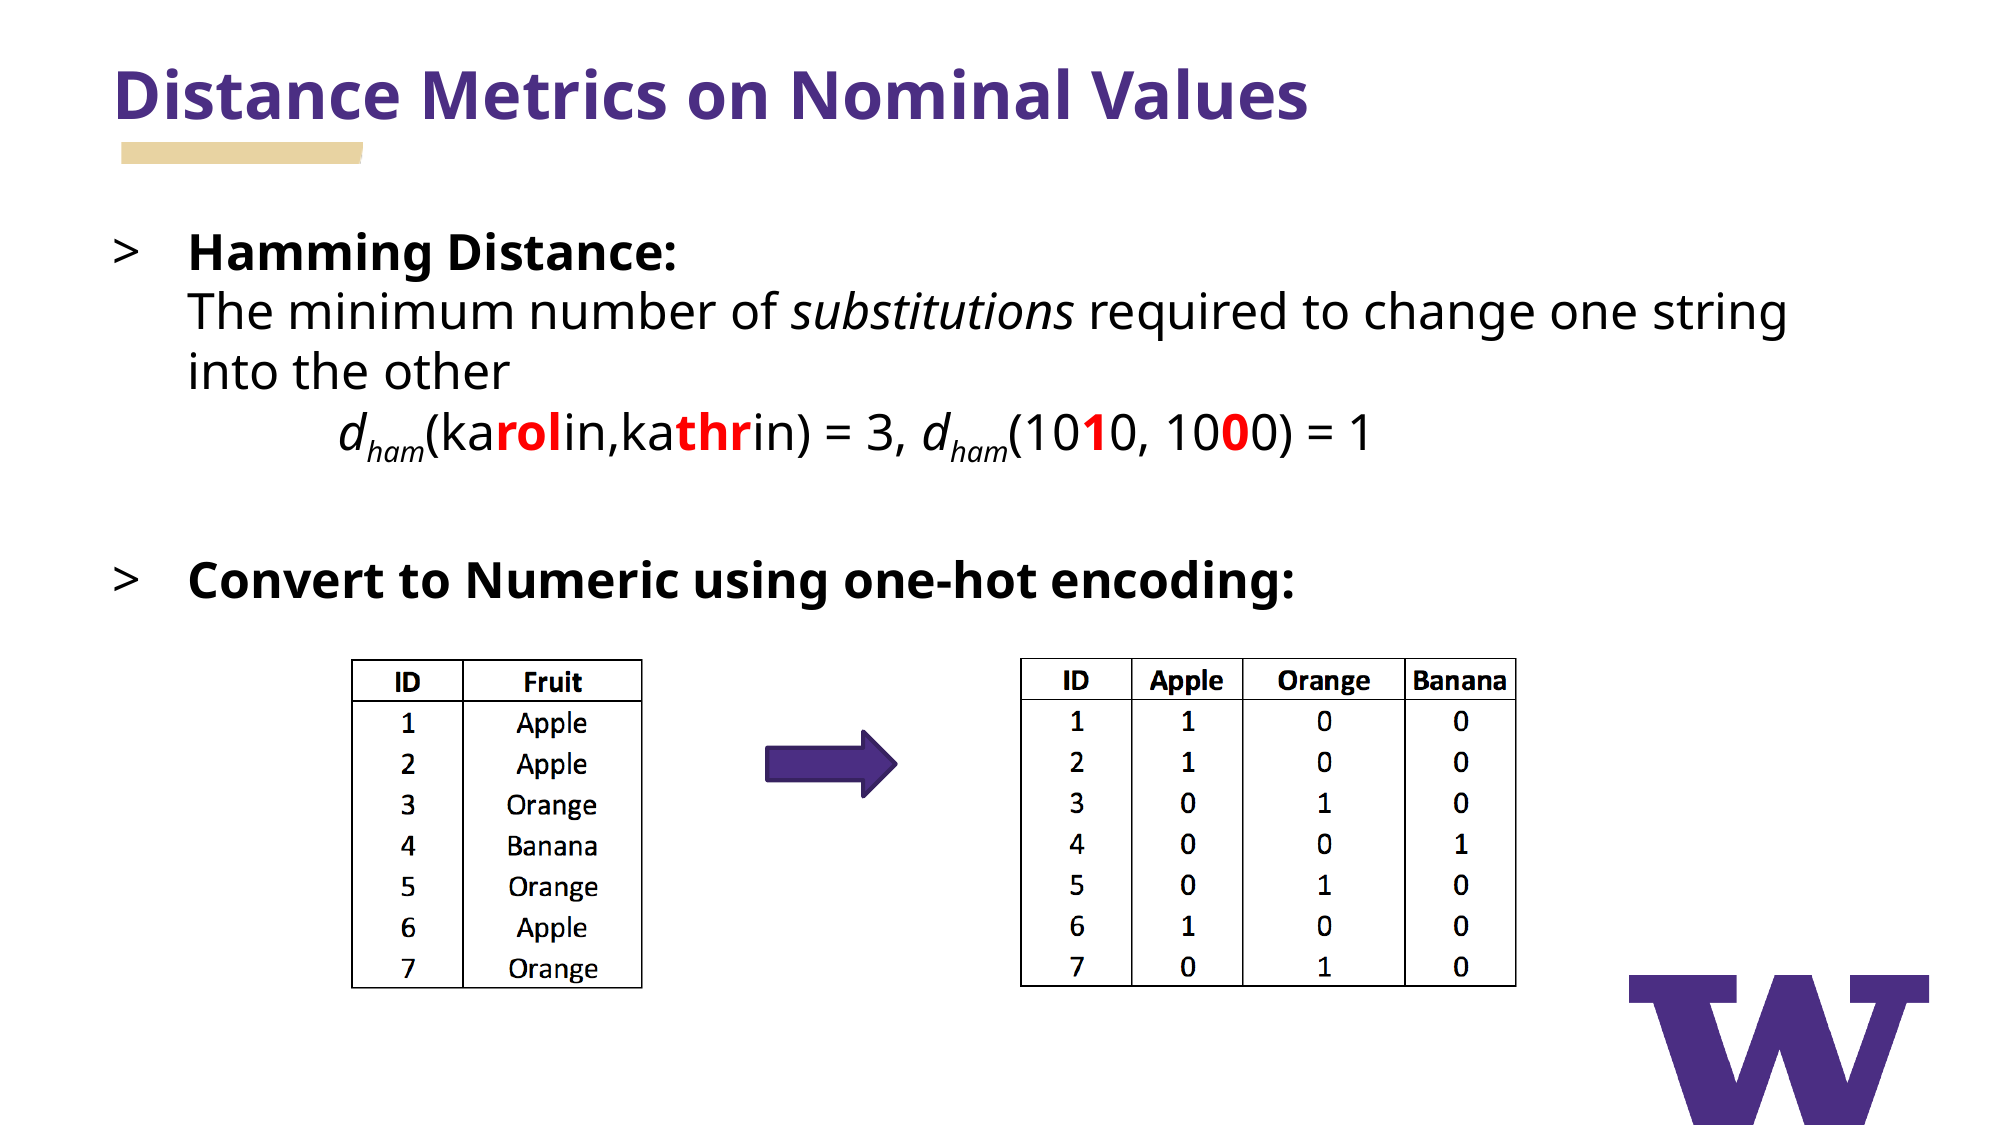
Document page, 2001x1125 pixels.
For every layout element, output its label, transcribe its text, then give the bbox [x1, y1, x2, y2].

text_box [765, 729, 898, 799]
picture [1629, 975, 1930, 1125]
picture [339, 647, 655, 1000]
list Hamming Distance: The minimum number of substitutions required to change one string into the other dham(karolin,kathrin) = 3, dham(1010, 1000) = 1 Convert to Numeric using one-hot encoding: [97, 212, 1891, 896]
title Distance Metrics on Nominal Values [97, 17, 1891, 141]
picture [1011, 647, 1528, 1000]
